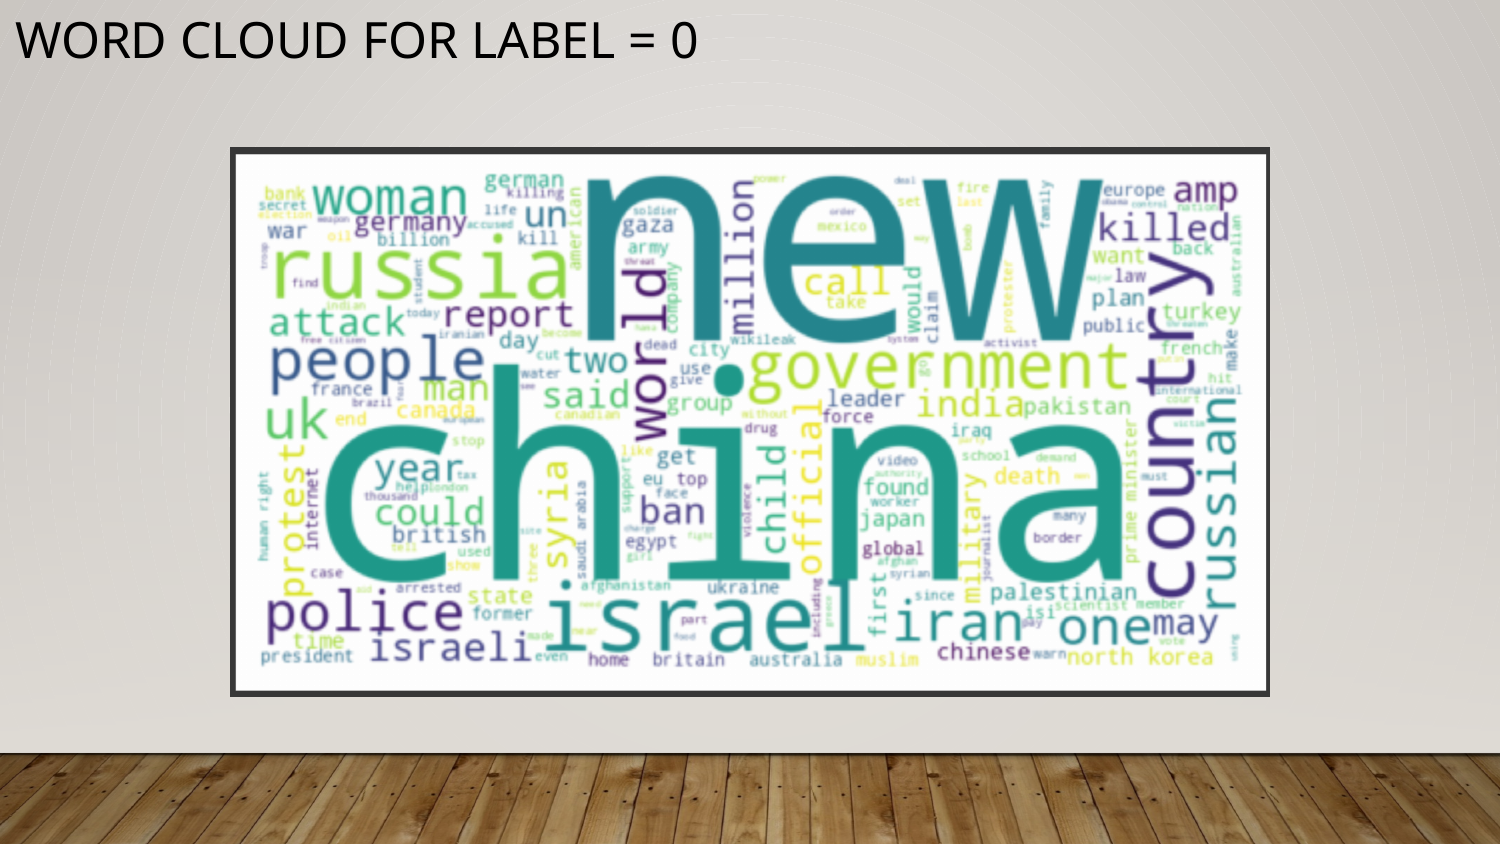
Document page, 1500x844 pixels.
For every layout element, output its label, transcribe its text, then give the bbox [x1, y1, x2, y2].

title Word cloud for label = 0 [0, 0, 1155, 97]
picture [229, 146, 1271, 697]
picture [0, 753, 1500, 844]
